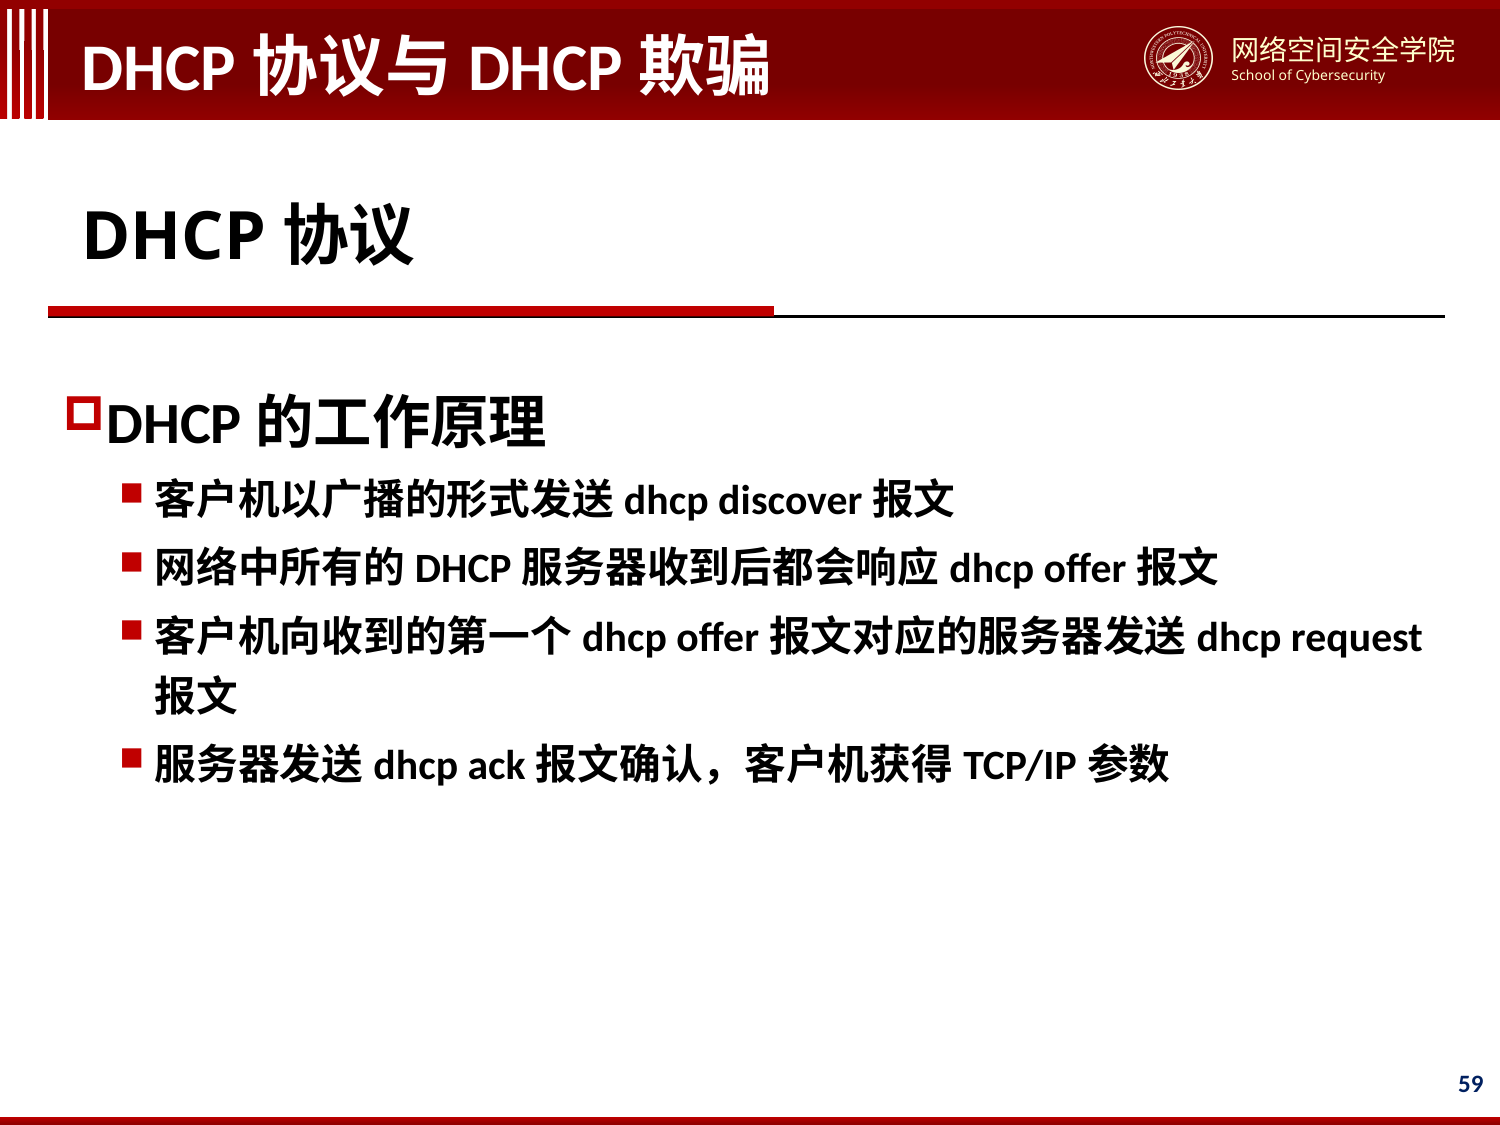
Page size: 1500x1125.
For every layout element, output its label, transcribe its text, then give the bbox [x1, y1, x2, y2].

title DHCP协议与DHCP欺骗 [66, 7, 1082, 119]
picture [1144, 26, 1213, 90]
list DHCP的工作原理 客户机以广播的形式发送dhcp discover报文 网络中所有的DHCP服务器收到后都会响应dhcp offer报文 客户机向收到的第一个dhcp offer报文对应的服务器发送dhcp request报文 服务器发送dhcp ack报文确认，客户机获得TCP/IP参数 [48, 363, 1446, 1052]
subtitle DHCP协议 [66, 184, 1446, 297]
